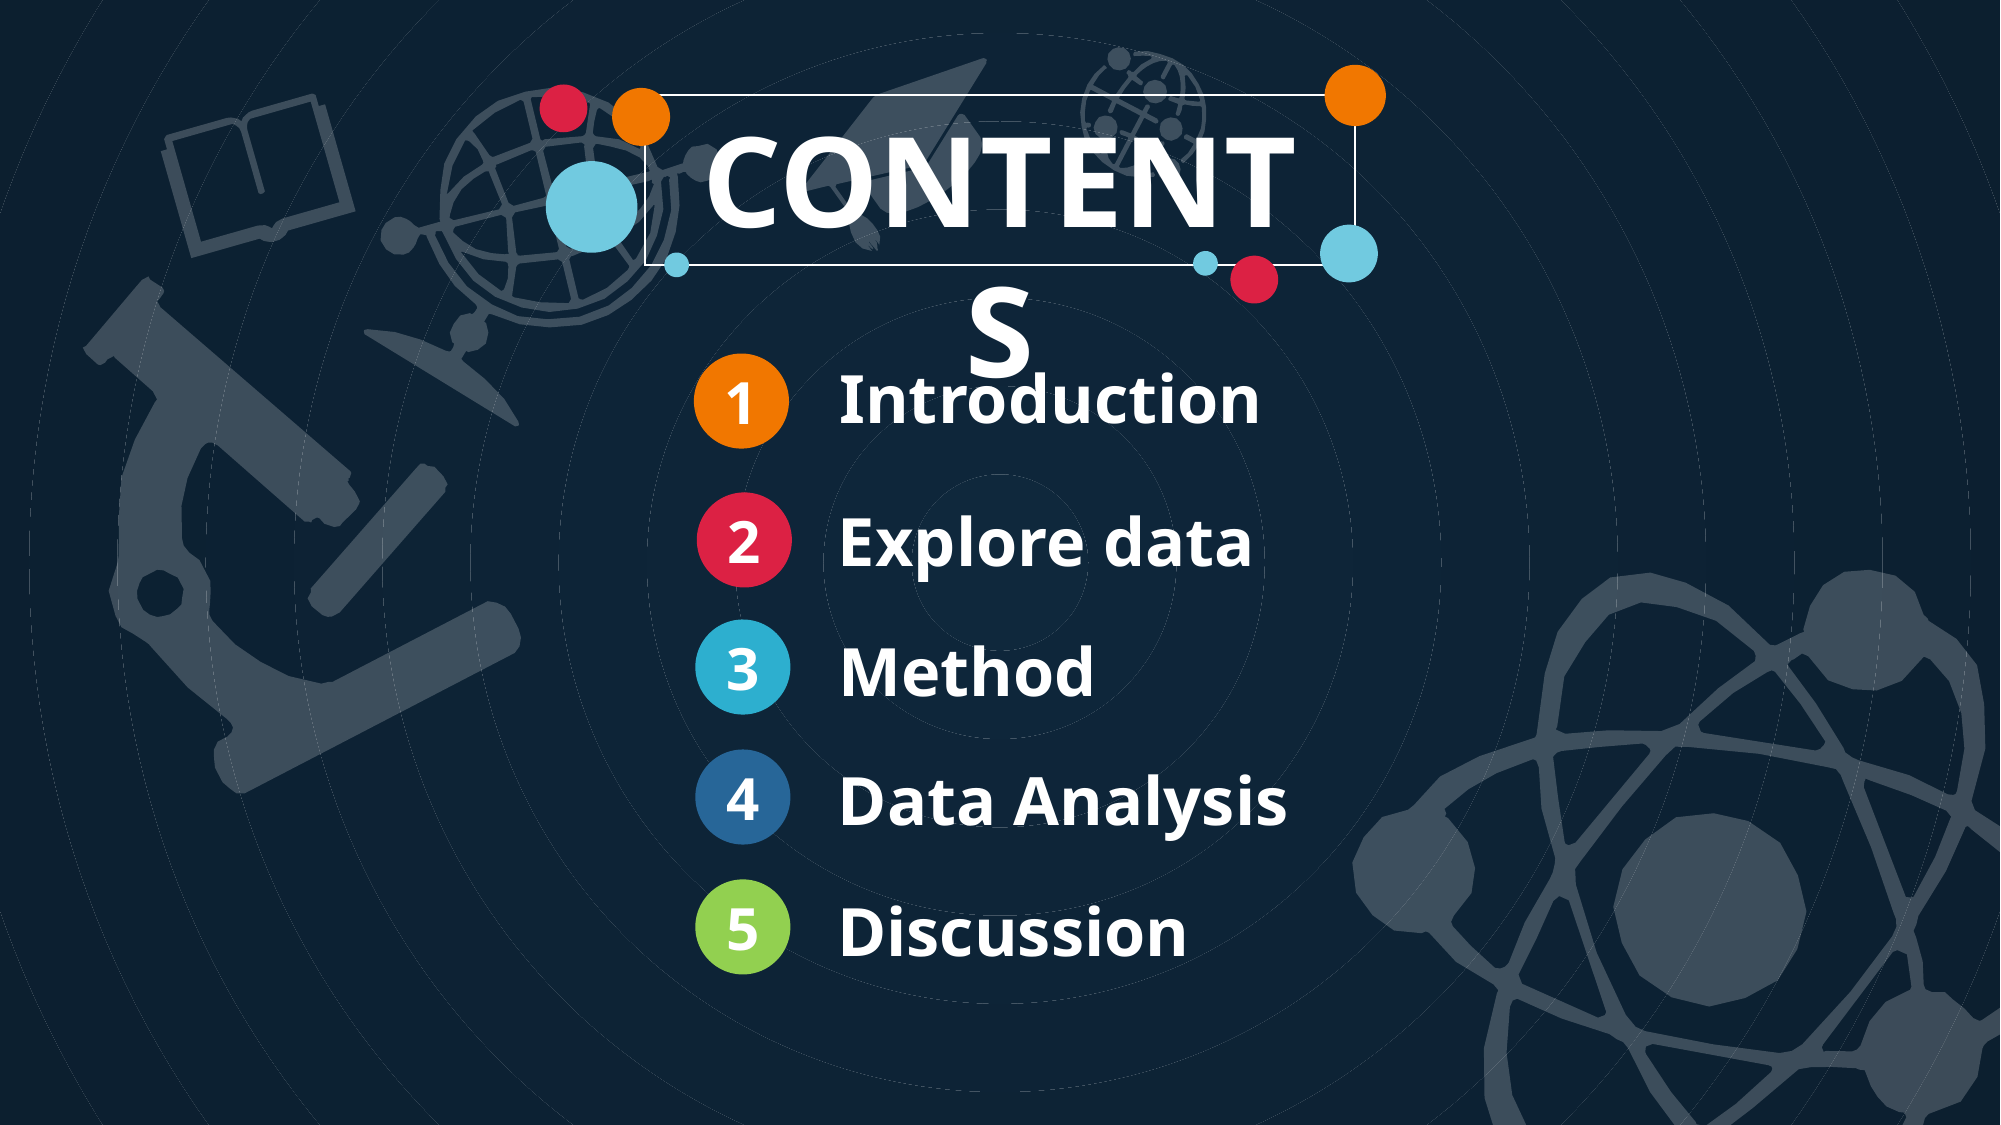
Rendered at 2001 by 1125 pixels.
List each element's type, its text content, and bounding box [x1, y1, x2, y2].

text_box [535, 65, 704, 295]
text_box 5 [694, 878, 792, 976]
text_box Introduction [824, 349, 1332, 445]
text_box Data Analysis [815, 751, 1312, 847]
text_box 4 [694, 748, 792, 846]
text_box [1176, 108, 1438, 298]
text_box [704, 94, 1356, 266]
text_box 1 [692, 352, 791, 450]
text_box Method [823, 622, 1222, 717]
text_box Explore data [785, 492, 1308, 587]
text_box 3 [694, 618, 792, 716]
text_box Discussion [822, 882, 1221, 977]
text_box 2 [695, 491, 793, 589]
